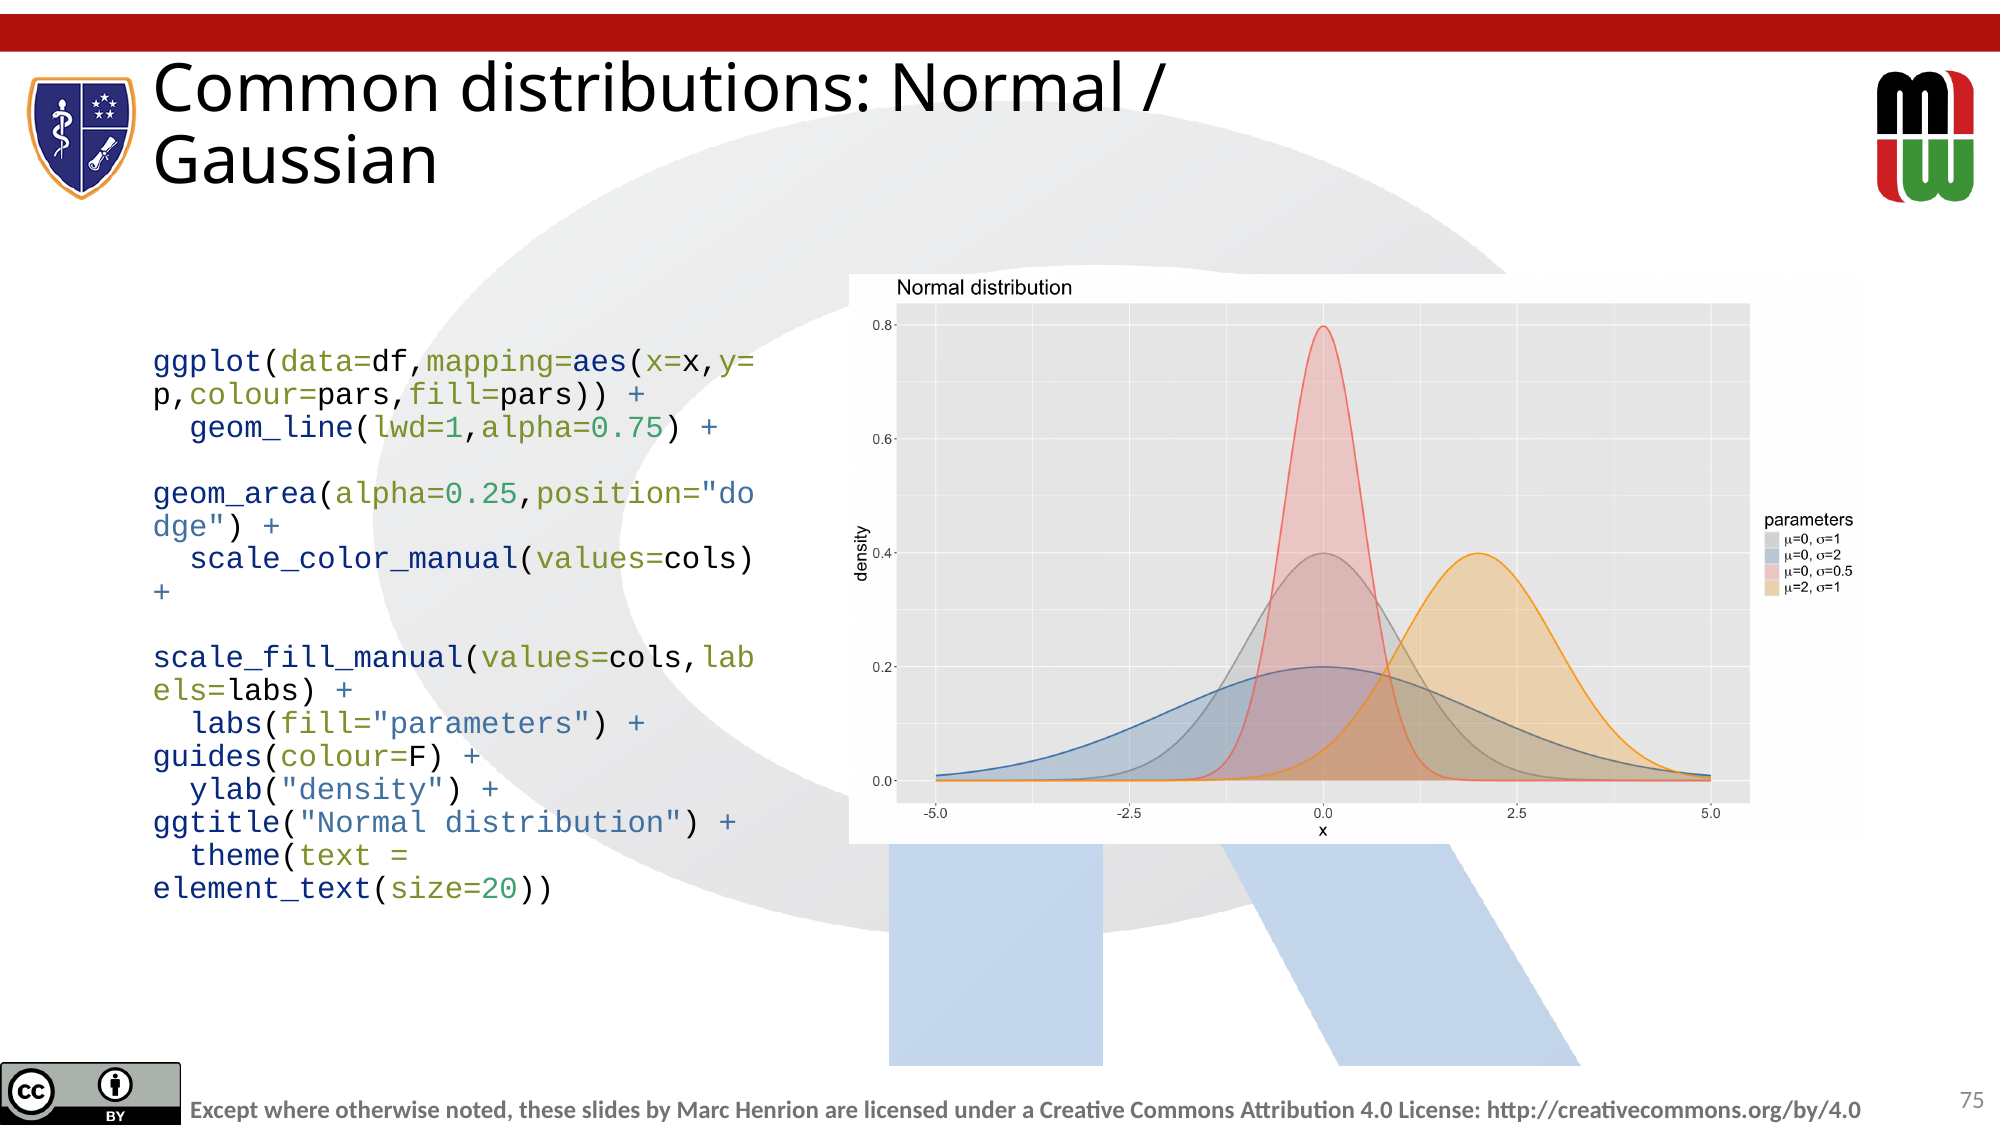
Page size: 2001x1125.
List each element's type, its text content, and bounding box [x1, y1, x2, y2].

picture [0, 1062, 181, 1125]
title Common distributions: Normal / Gaussian [137, 75, 1330, 206]
slide_number 75 [1550, 1073, 2000, 1125]
picture [0, 53, 161, 215]
list ggplot(data=df,mapping=aes(x=x,y=p,colour=pars,fill=pars)) + geom_line(lwd=1,alpha=0.75) + geom_area(alpha=0.25,position="dodge") + scale_color_manual(values=cols) + scale_fill_manual(values=cols,labels=labs) + labs(fill="parameters") + guides(colour=F) + ylab("density") + ggtitle("Normal distribution") + theme(text = element_text(size=20)) [137, 337, 783, 963]
picture [849, 274, 1863, 844]
